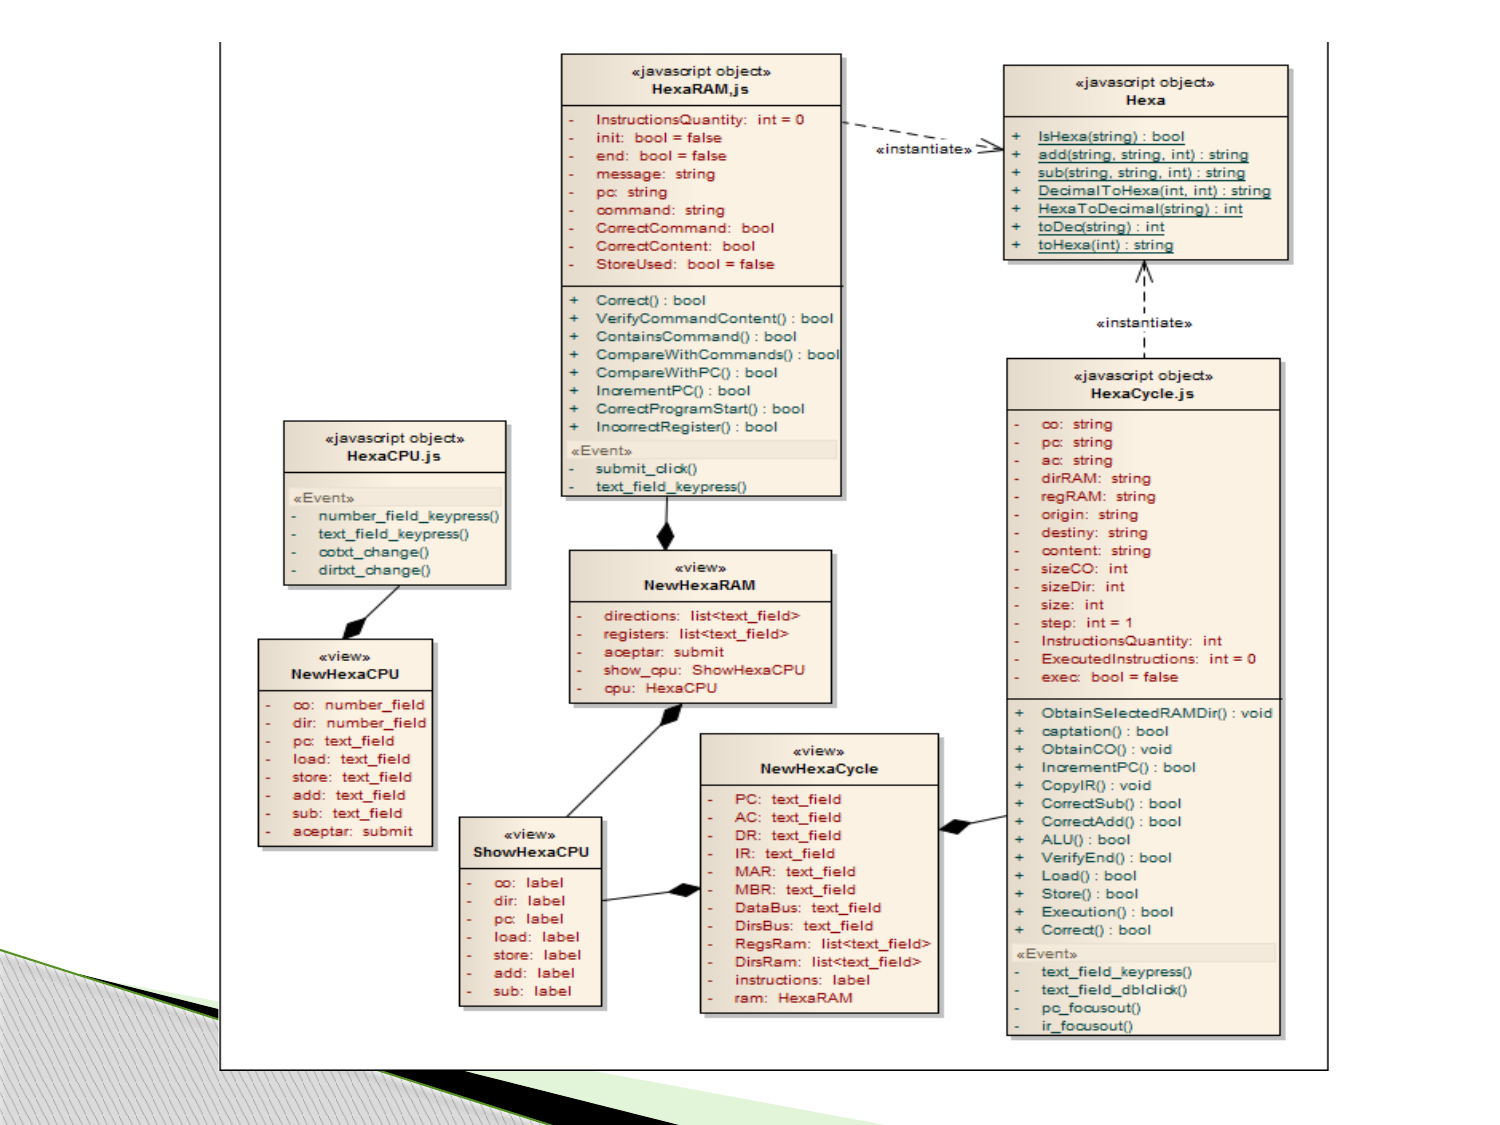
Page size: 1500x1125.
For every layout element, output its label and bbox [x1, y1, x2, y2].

list [218, 42, 1329, 1071]
